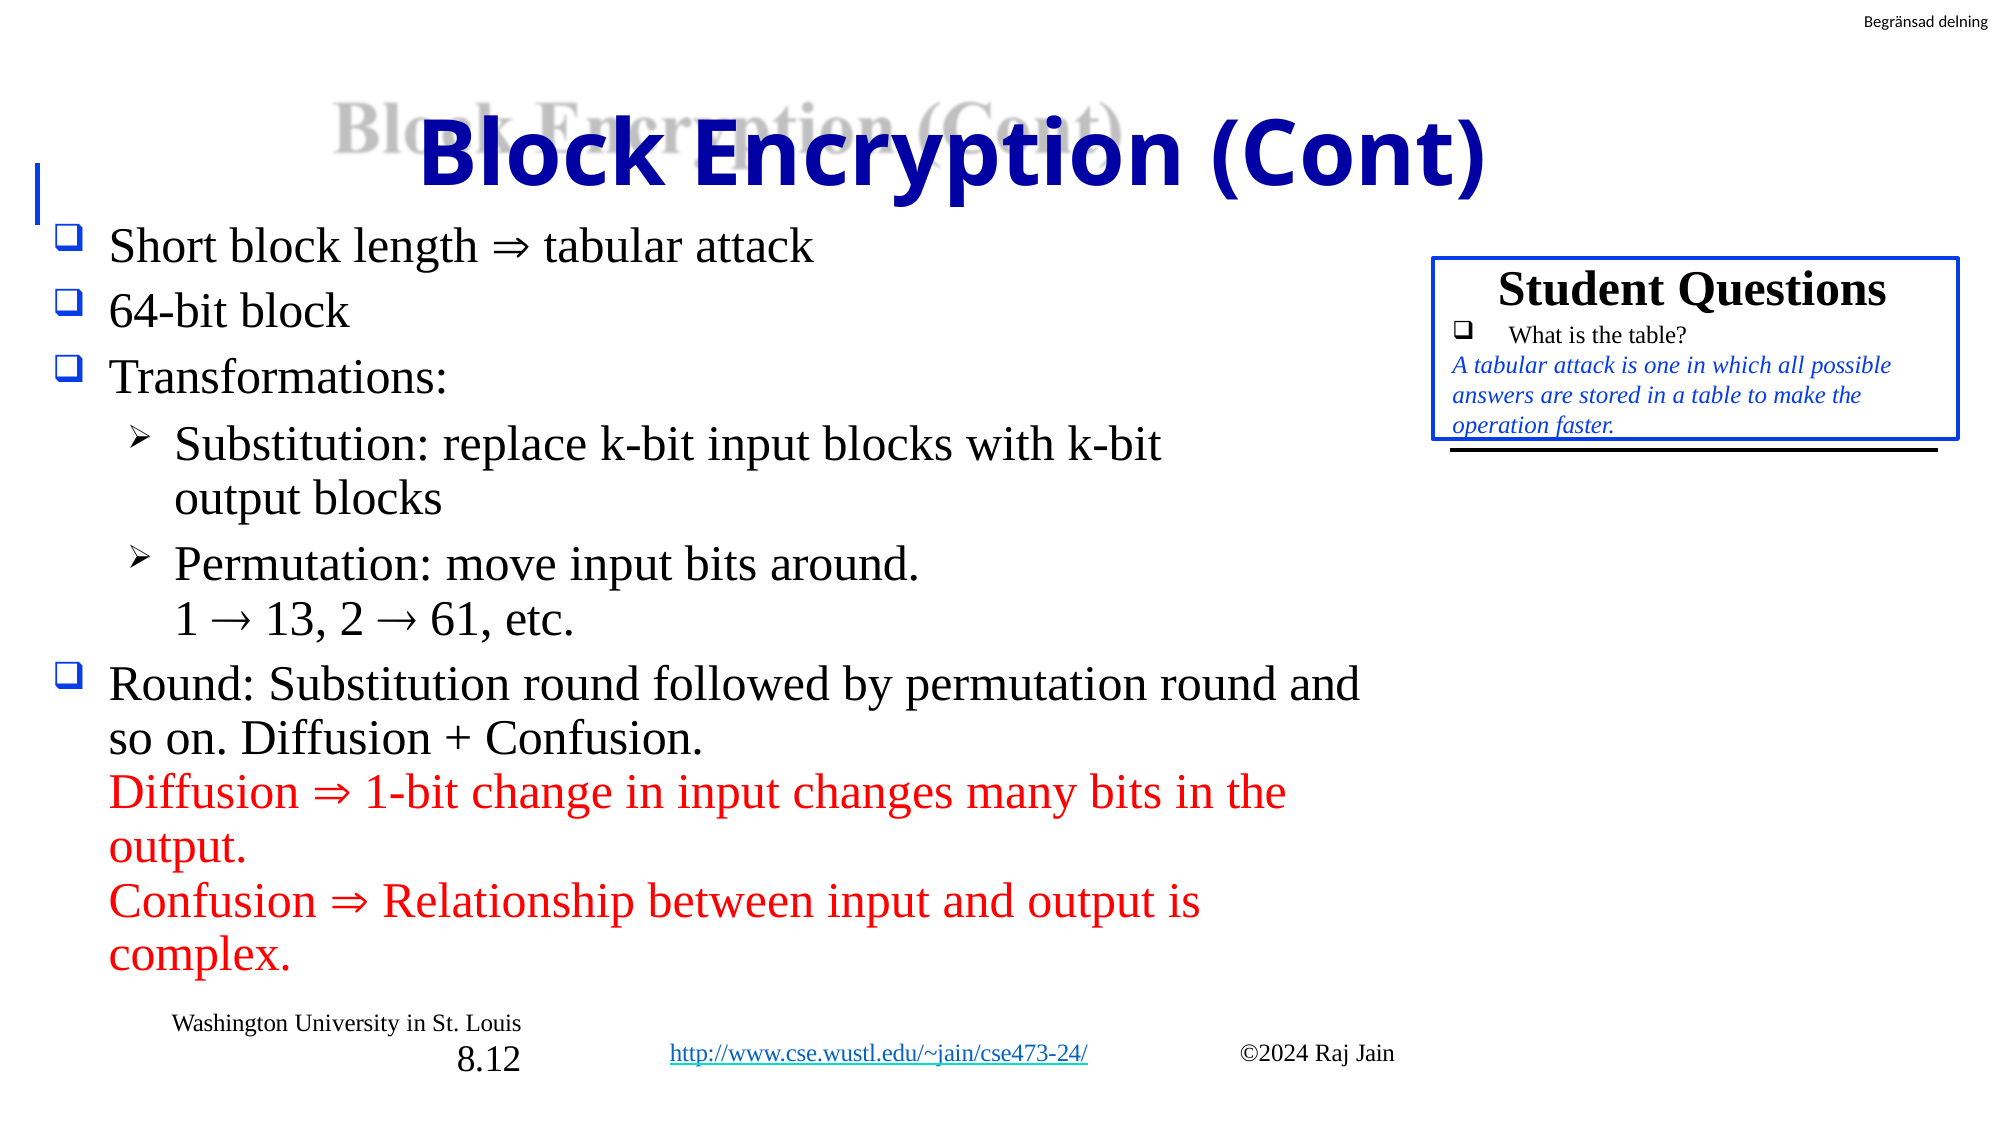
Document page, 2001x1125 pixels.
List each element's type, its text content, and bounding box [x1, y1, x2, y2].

title Block Encryption (Cont) [137, 52, 1863, 243]
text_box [282, 53, 1173, 220]
text_box http://www.cse.wustl.edu/~jain/cse473-24/ [667, 1037, 1101, 1067]
text_box Short block length  tabular attack 64-bit block Transformations: Substitution: replace k-bit input blocks with k-bit output blocks Permutation: move input bits around. 1  13, 2  61, etc. Round: Substitution round followed by permutation round and so on. Diffusion + Confusion. Diffusion  1-bit change in input changes many bits in the output. Confusion  Relationship between input and output is complex. [50, 204, 1361, 981]
footer ©2024 Raj Jain [1237, 1037, 1399, 1125]
slide_number Washington University in St. Louis 8.12 [25, 717, 522, 1125]
text_box Student Questions What is the table? A tabular attack is one in which all possible answers are stored in a table to make the operation faster. [1432, 258, 1958, 439]
